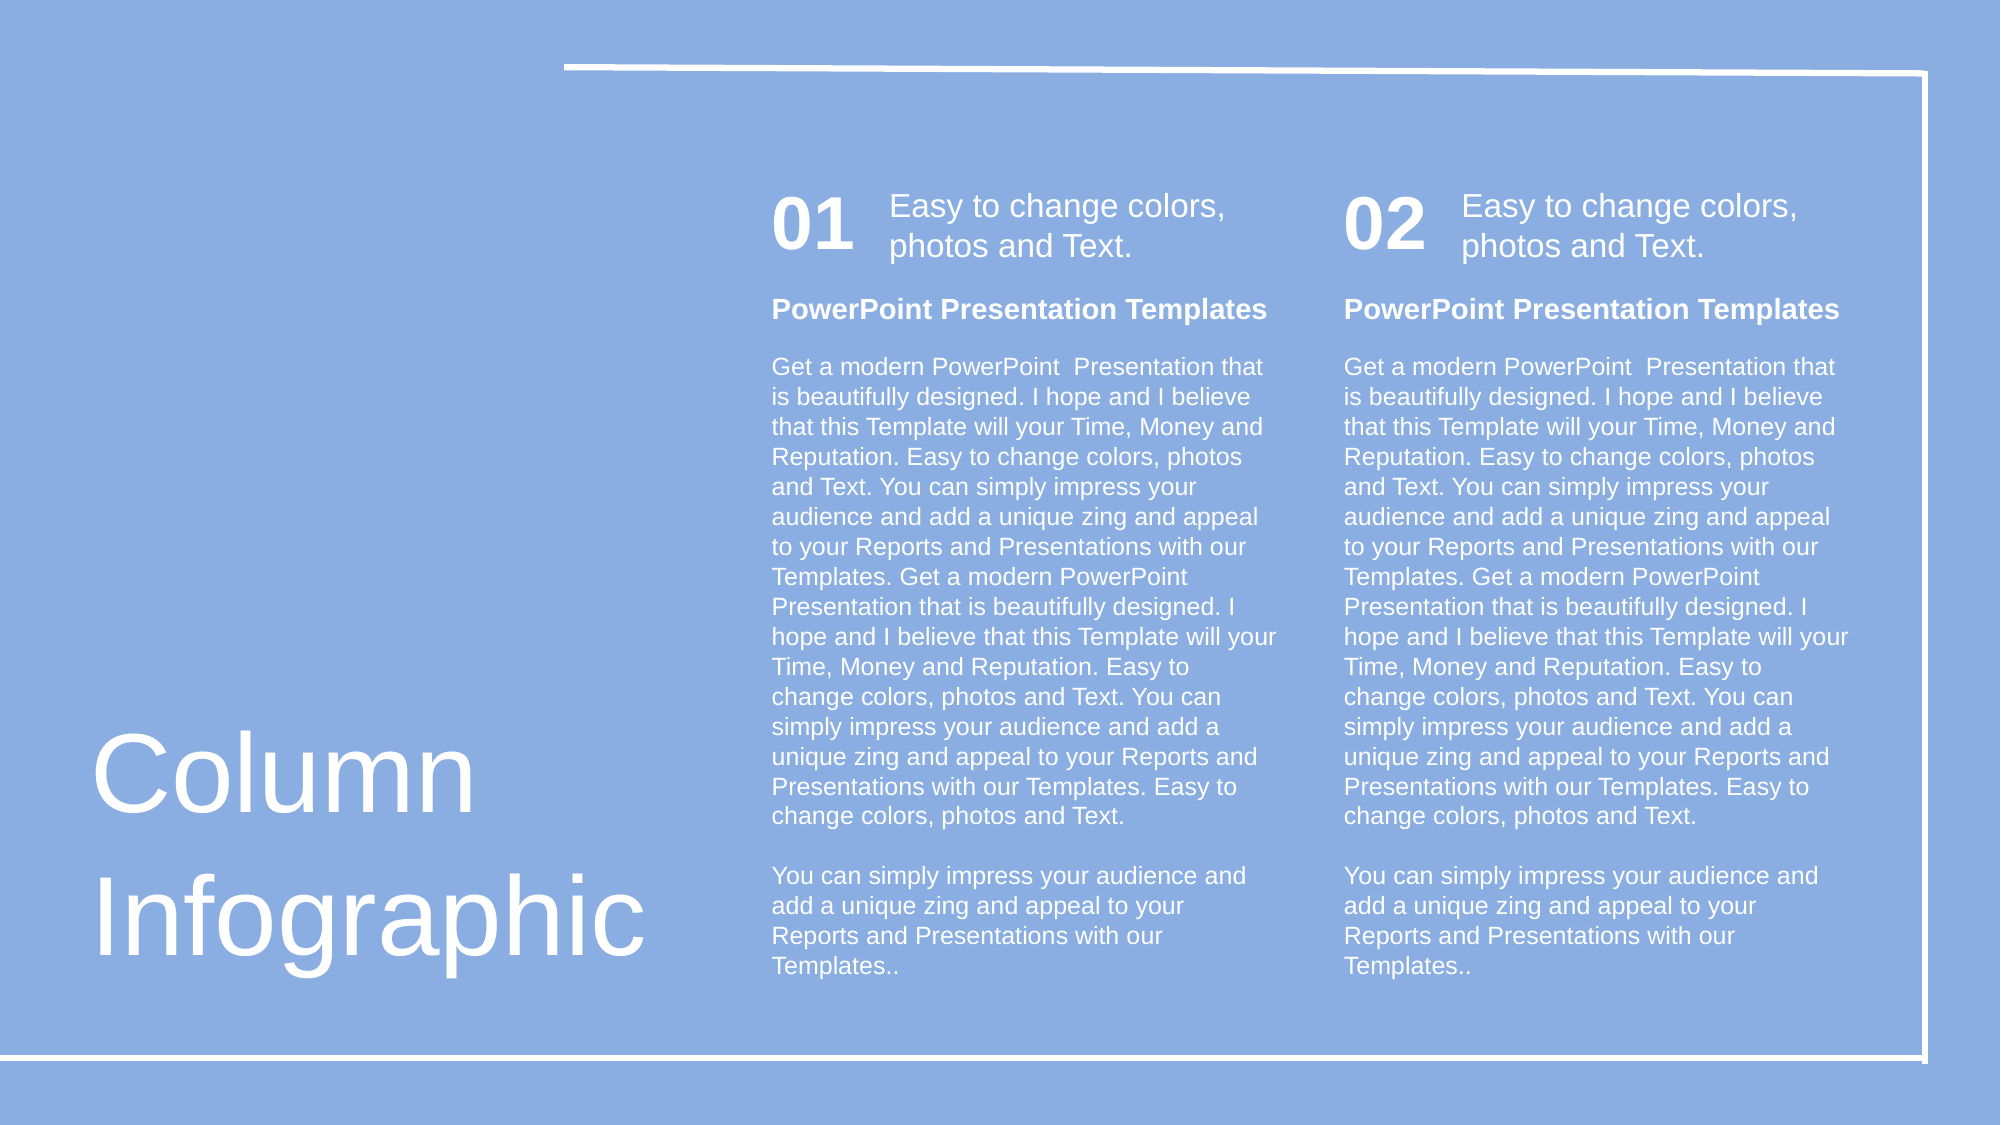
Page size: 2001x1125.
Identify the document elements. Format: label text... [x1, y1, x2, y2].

text_box Get a modern PowerPoint Presentation that is beautifully designed. I hope and I believe that this Template will your Time, Money and Reputation. Easy to change colors, photos and Text. You can simply impress your audience and add a unique zing and appeal to your Reports and Presentations with our Templates. Get a modern PowerPoint Presentation that is beautifully designed. I hope and I believe that this Template will your Time, Money and Reputation. Easy to change colors, photos and Text. You can simply impress your audience and add a unique zing and appeal to your Reports and Presentations with our Templates. Easy to change colors, photos and Text. You can simply impress your audience and add a unique zing and appeal to your Reports and Presentations with our Templates.. [756, 343, 1294, 987]
text_box Easy to change colors, photos and Text. [1446, 176, 1866, 272]
text_box Column Infographic [75, 708, 713, 987]
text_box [564, 67, 1925, 74]
text_box PowerPoint Presentation Templates [756, 282, 1294, 333]
text_box Easy to change colors, photos and Text. [874, 176, 1294, 272]
text_box Get a modern PowerPoint Presentation that is beautifully designed. I hope and I believe that this Template will your Time, Money and Reputation. Easy to change colors, photos and Text. You can simply impress your audience and add a unique zing and appeal to your Reports and Presentations with our Templates. Get a modern PowerPoint Presentation that is beautifully designed. I hope and I believe that this Template will your Time, Money and Reputation. Easy to change colors, photos and Text. You can simply impress your audience and add a unique zing and appeal to your Reports and Presentations with our Templates. Easy to change colors, photos and Text. You can simply impress your audience and add a unique zing and appeal to your Reports and Presentations with our Templates.. [1329, 343, 1866, 987]
text_box 02 [1329, 177, 1457, 274]
text_box 01 [756, 177, 884, 274]
text_box PowerPoint Presentation Templates [1329, 282, 1866, 333]
